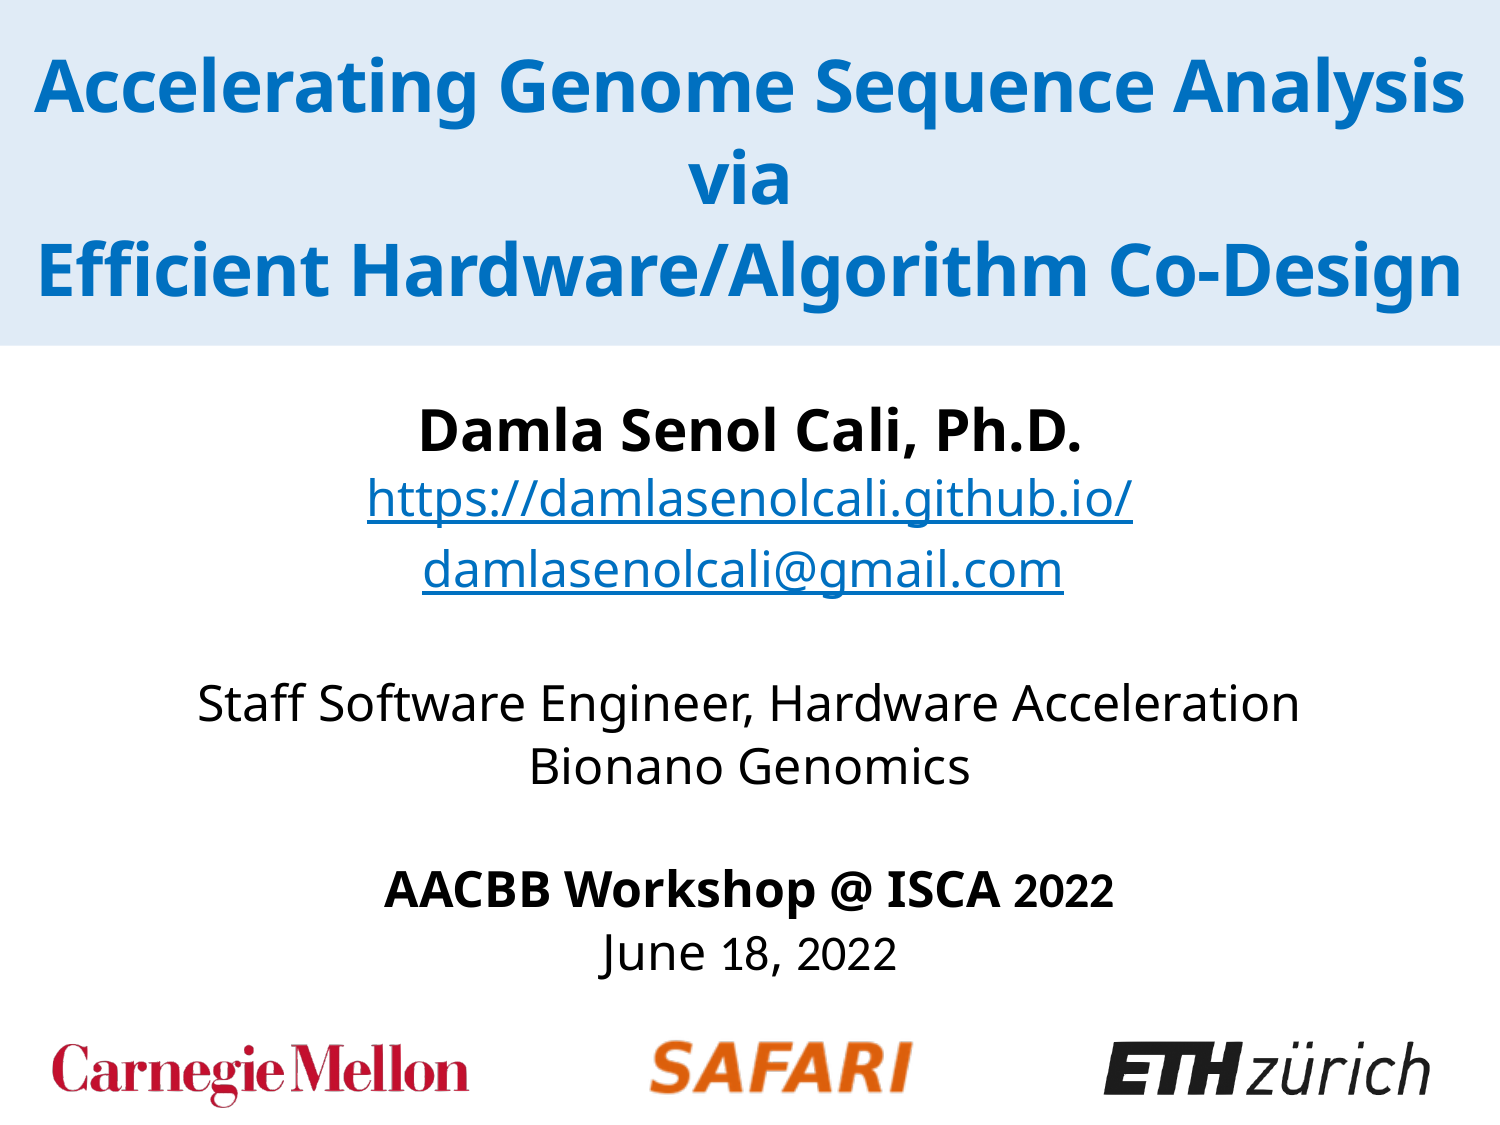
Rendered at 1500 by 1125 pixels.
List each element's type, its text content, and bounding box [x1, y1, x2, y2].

picture [648, 1028, 921, 1110]
picture [1092, 1022, 1440, 1110]
picture [43, 1031, 477, 1113]
subtitle Damla Senol Cali, Ph.D. https://damlasenolcali.github.io/ damlasenolcali@gmail.com Staff Software Engineer, Hardware Acceleration Bionano Genomics AACBB Workshop @ ISCA 2022 June 18, 2022 [0, 381, 1500, 987]
title Accelerating Genome Sequence Analysis via Efficient Hardware/Algorithm Co-Design [0, 0, 1500, 346]
